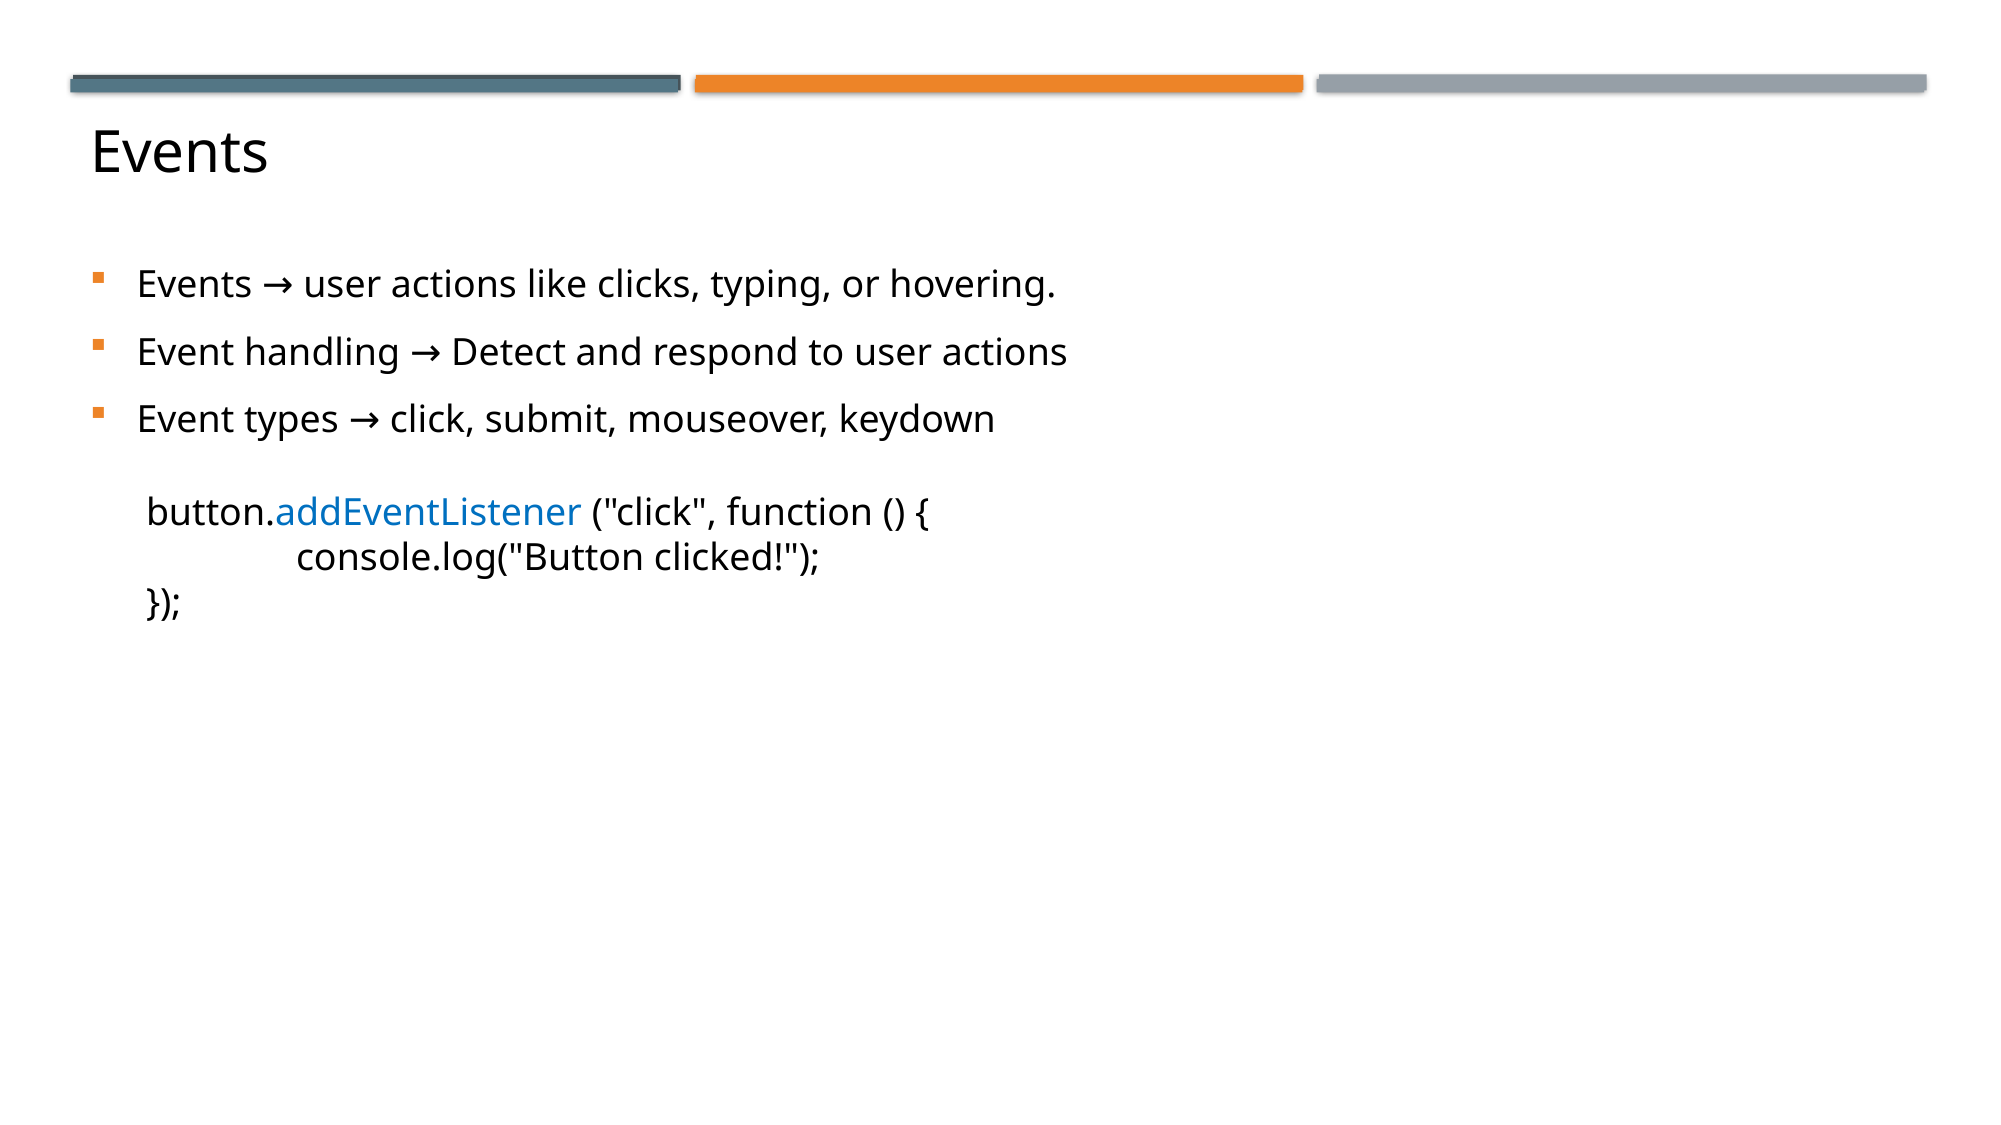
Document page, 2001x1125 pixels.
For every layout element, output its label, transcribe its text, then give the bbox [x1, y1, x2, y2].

text_box button.addEventListener ("click", function () { console.log("Button clicked!"); }); [131, 480, 1132, 631]
title Events [75, 99, 1924, 192]
text_box Events → user actions like clicks, typing, or hovering. Event handling → Detect and respond to user actions Event types → click, submit, mouseover, keydown [74, 230, 1904, 448]
